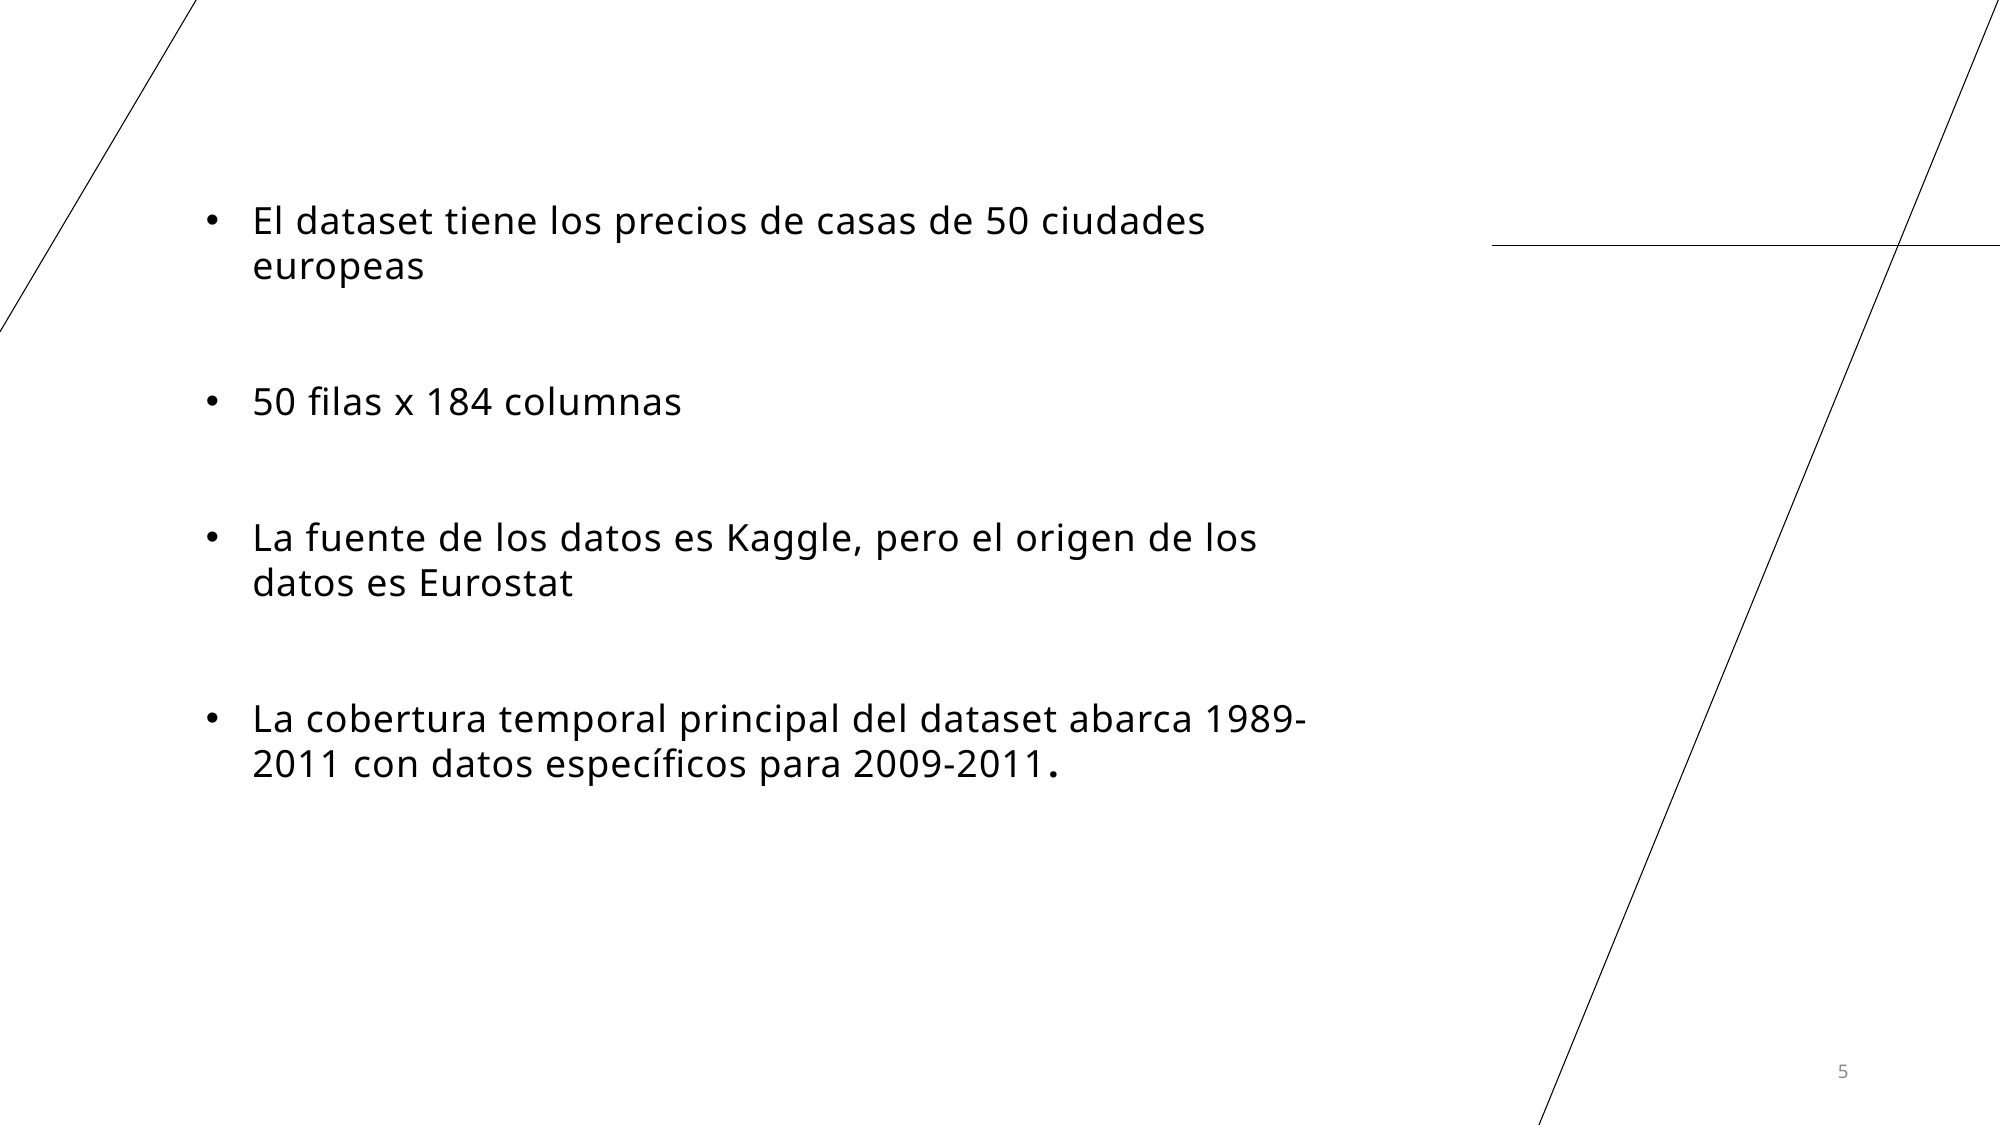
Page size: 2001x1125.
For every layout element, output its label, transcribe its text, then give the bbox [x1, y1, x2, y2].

slide_number 5 [1701, 1042, 1864, 1103]
list El dataset tiene los precios de casas de 50 ciudades europeas 50 filas x 184 columnas La fuente de los datos es Kaggle, pero el origen de los datos es Eurostat La cobertura temporal principal del dataset abarca 1989-2011 con datos específicos para 2009-2011. [190, 189, 1387, 935]
